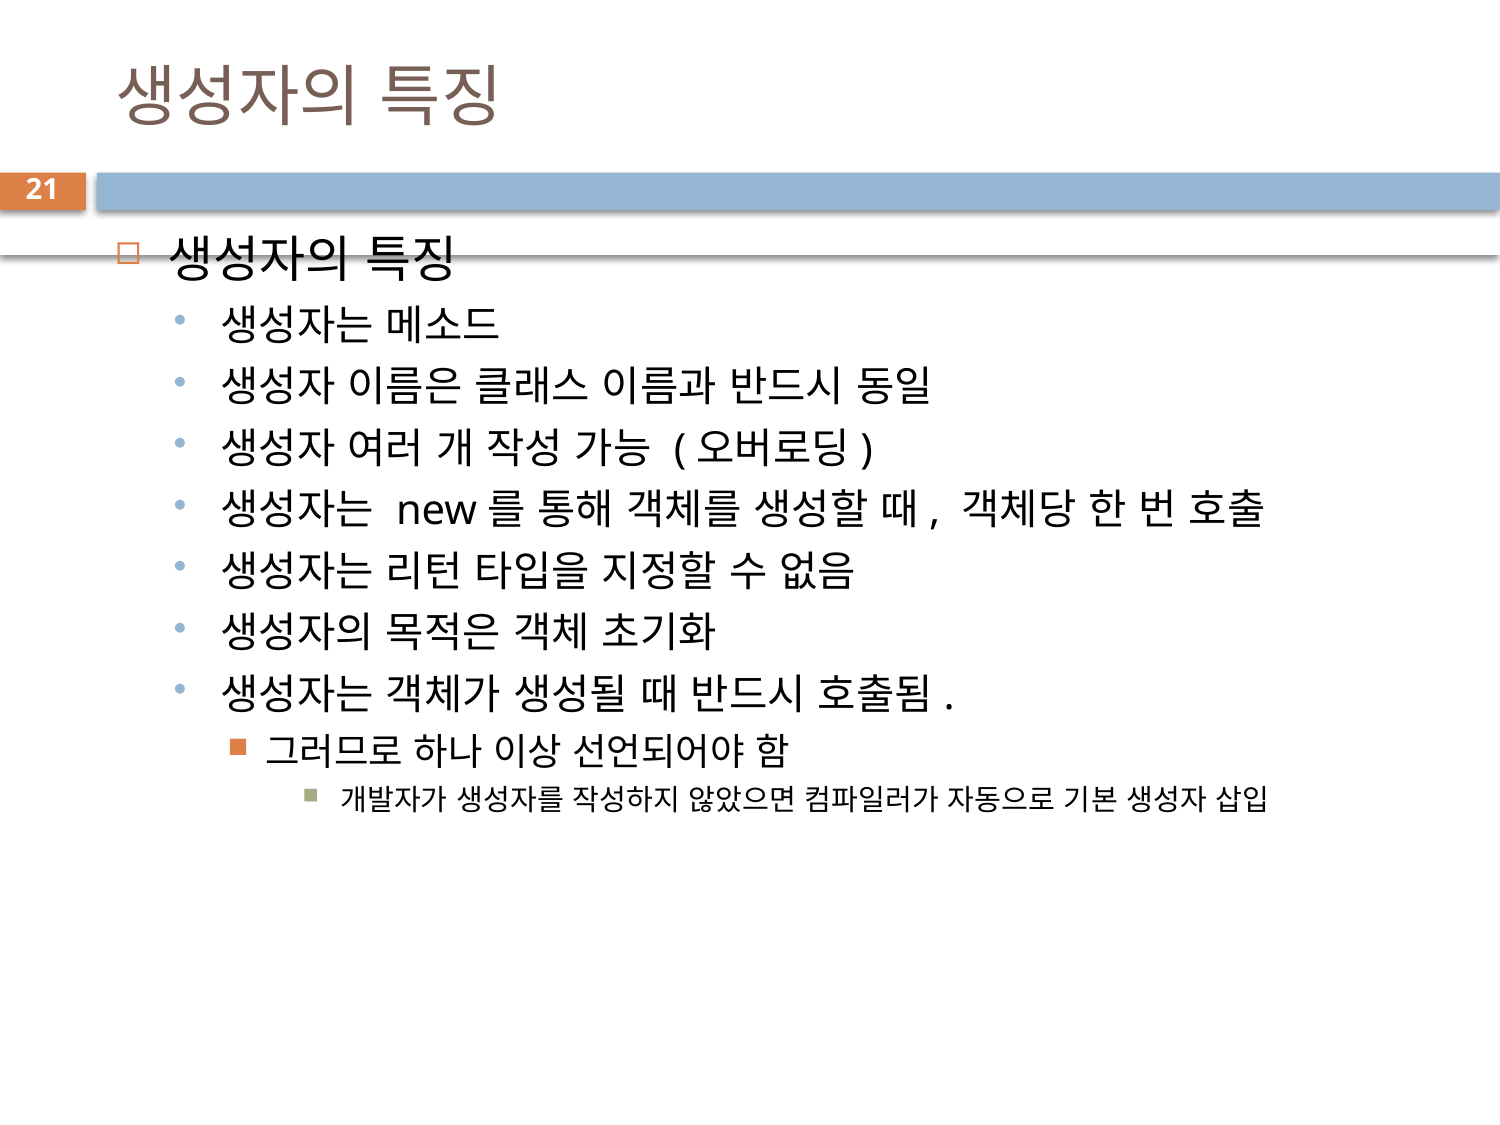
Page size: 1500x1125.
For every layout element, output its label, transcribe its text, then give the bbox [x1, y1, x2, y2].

list 생성자의 특징 생성자는 메소드 생성자 이름은 클래스 이름과 반드시 동일 생성자 여러 개 작성 가능 (오버로딩) 생성자는 new를 통해 객체를 생성할 때, 객체당 한 번 호출 생성자는 리턴 타입을 지정할 수 없음 생성자의 목적은 객체 초기화 생성자는 객체가 생성될 때 반드시 호출됨. 그러므로 하나 이상 선언되어야 함 개발자가 생성자를 작성하지 않았으면 컴파일러가 자동으로 기본 생성자 삽입 [100, 219, 1438, 1047]
slide_number 21 [0, 170, 87, 211]
title 생성자의 특징 [100, 37, 1438, 149]
